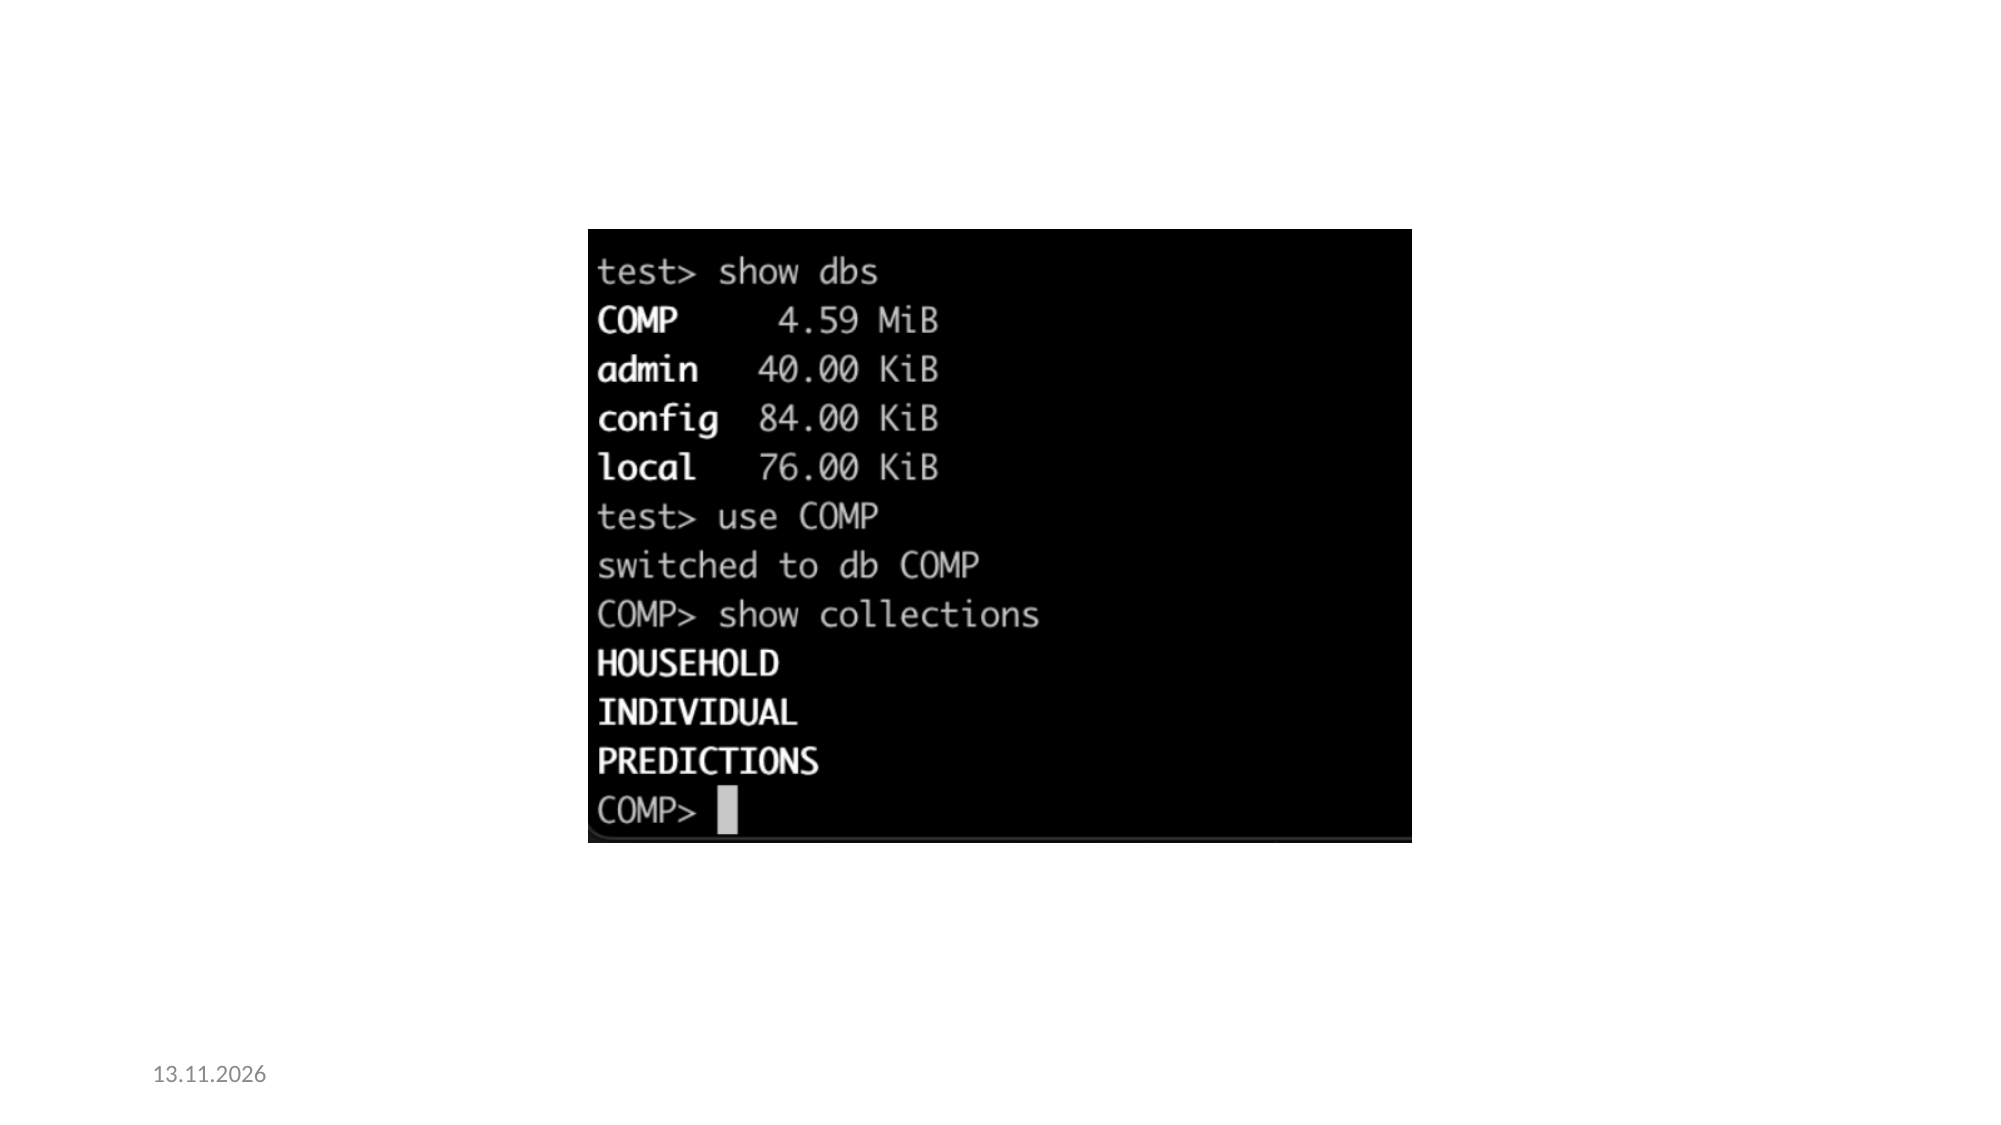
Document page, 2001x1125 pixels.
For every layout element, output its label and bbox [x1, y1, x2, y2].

picture [588, 229, 1412, 843]
slide_number [137, 1042, 588, 1103]
